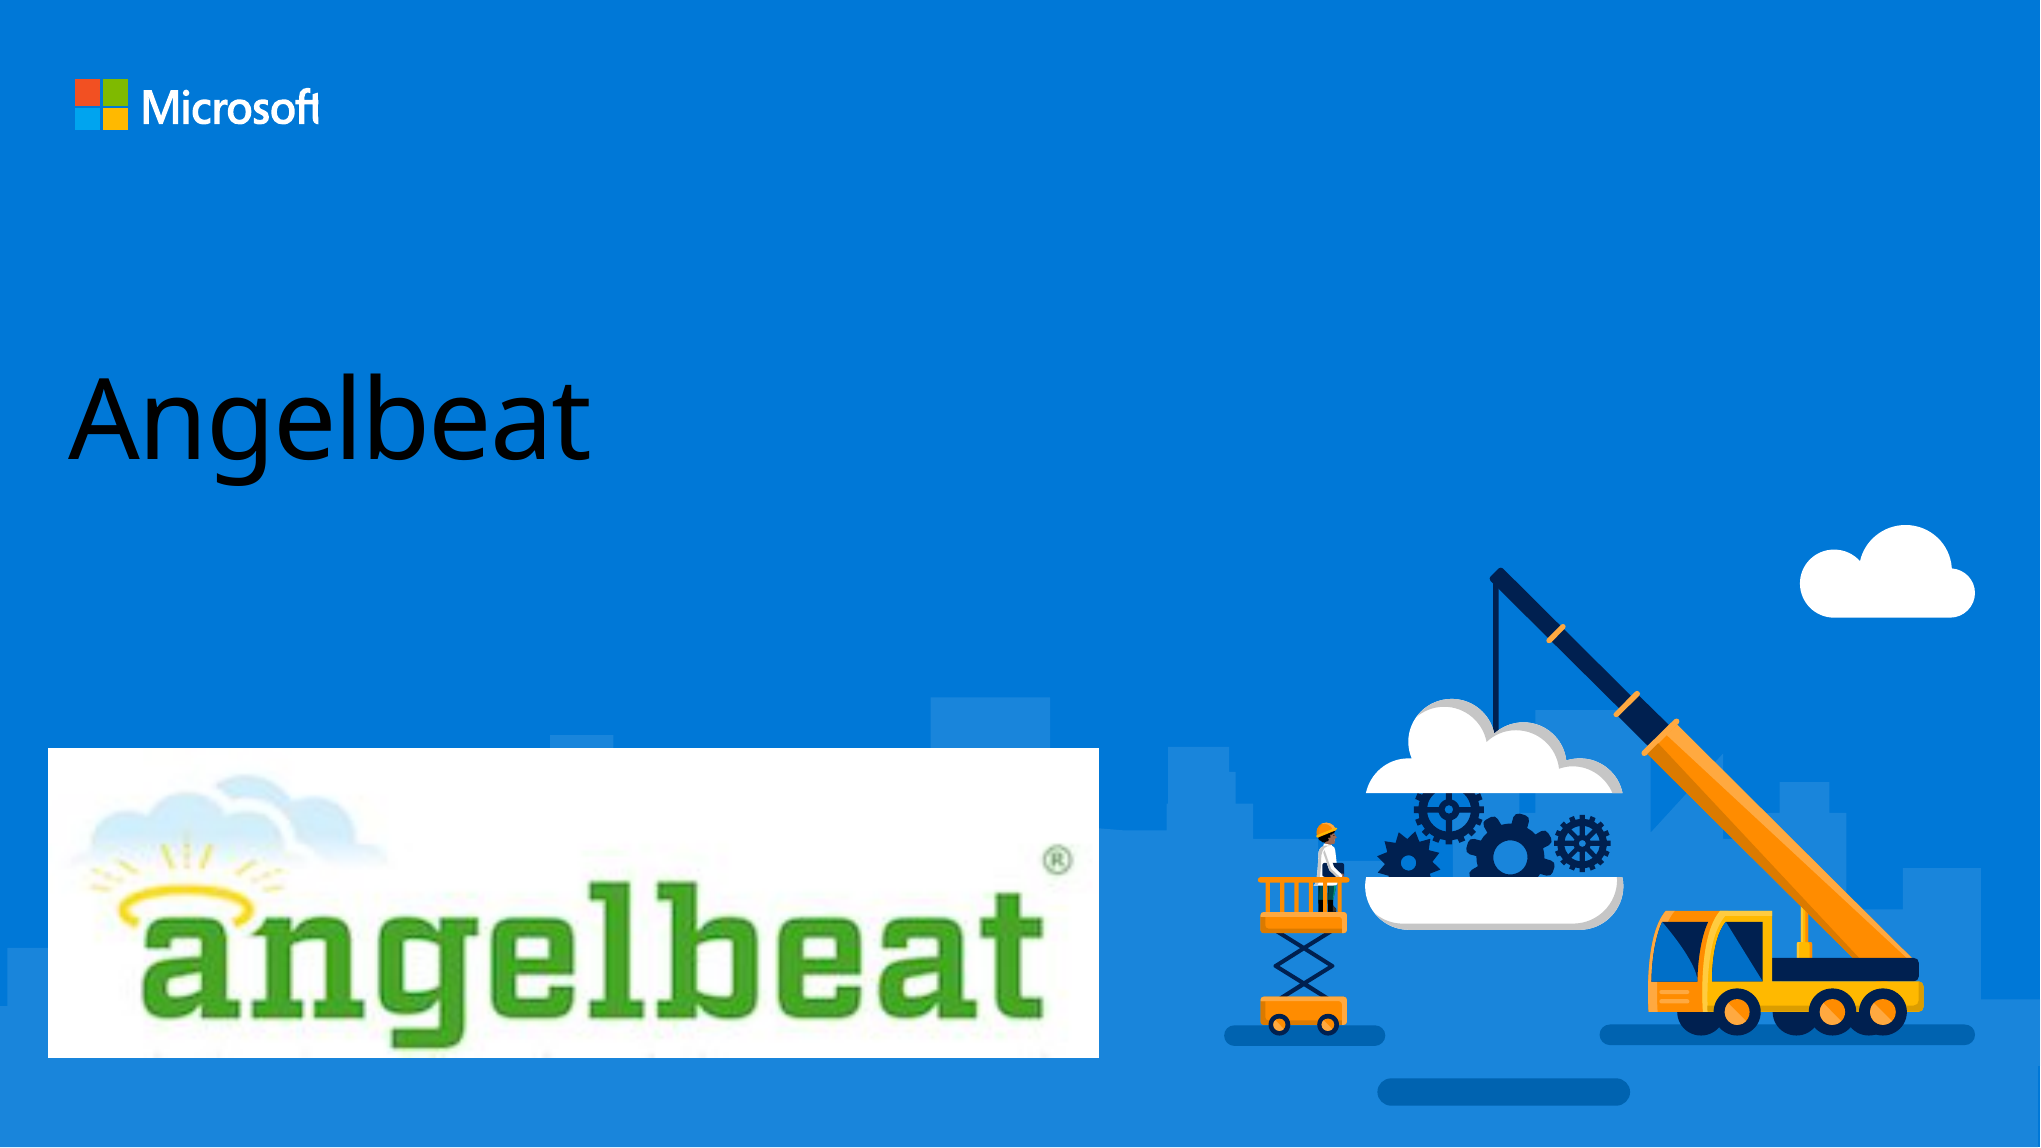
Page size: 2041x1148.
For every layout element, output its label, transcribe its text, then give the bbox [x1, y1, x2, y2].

picture [48, 748, 1099, 1059]
title Angelbeat [45, 198, 1546, 499]
